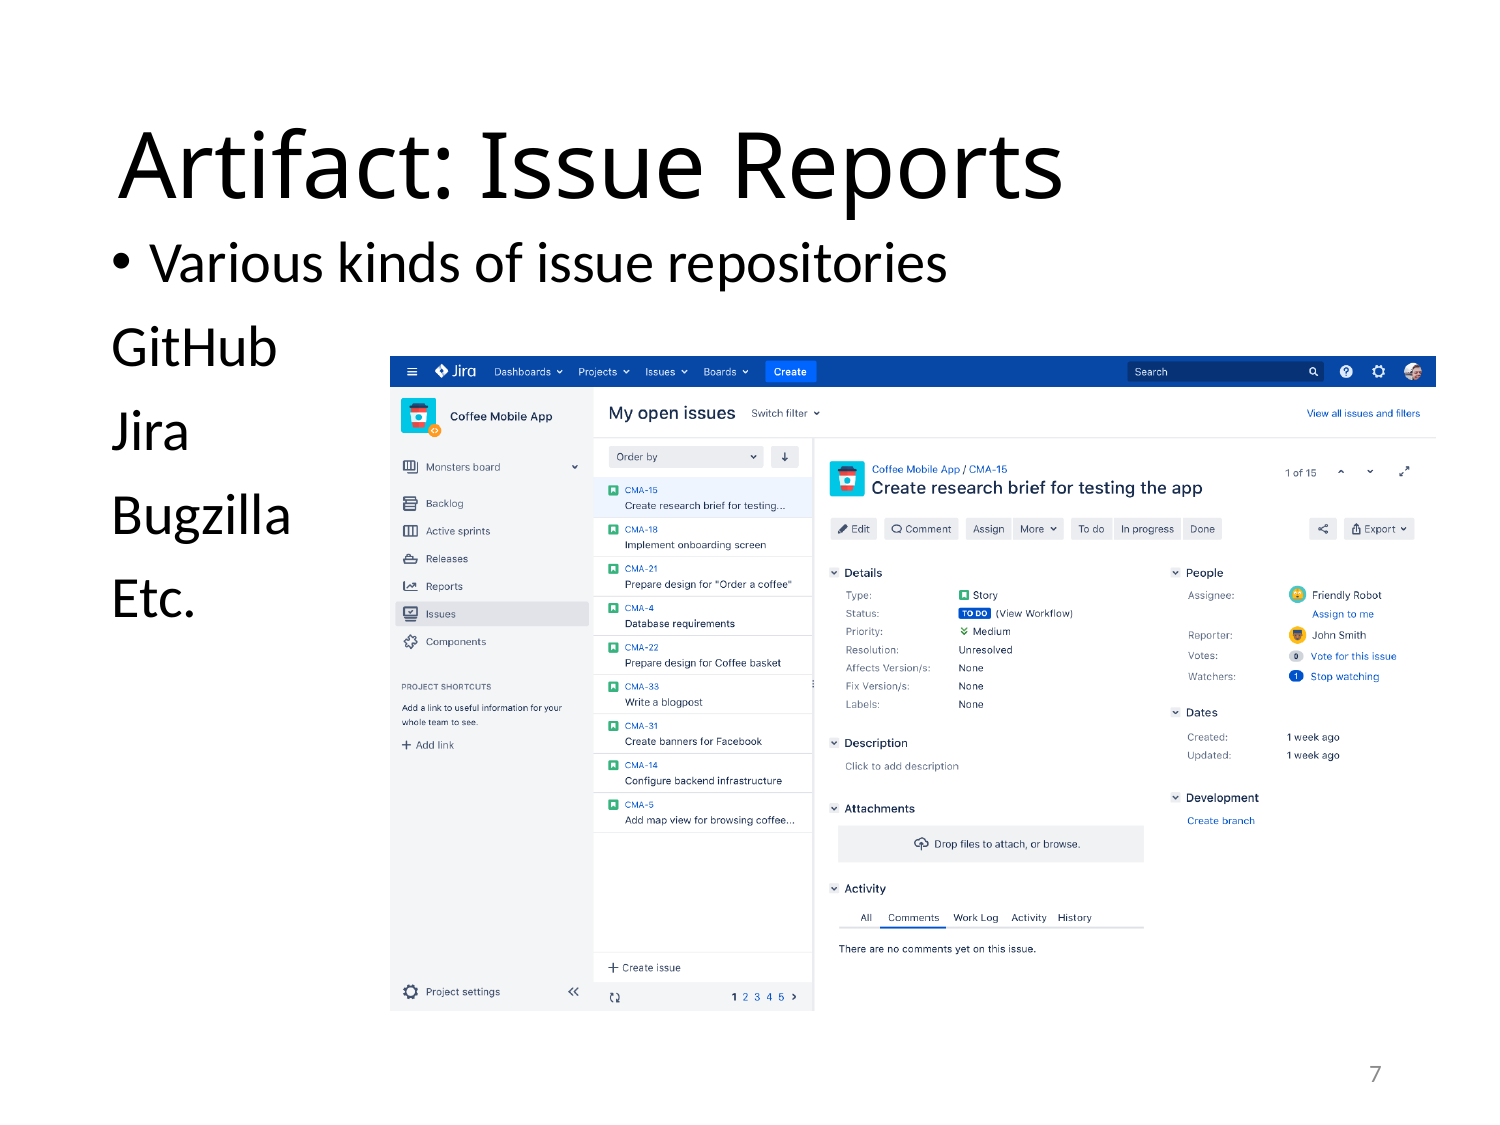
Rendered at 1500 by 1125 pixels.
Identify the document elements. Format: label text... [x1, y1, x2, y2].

slide_number 7 [1059, 1042, 1397, 1103]
list Various kinds of issue repositories GitHub Jira Bugzilla Etc. [96, 224, 1372, 900]
title Artifact: Issue Reports [103, 59, 1397, 278]
picture [390, 356, 1436, 1011]
